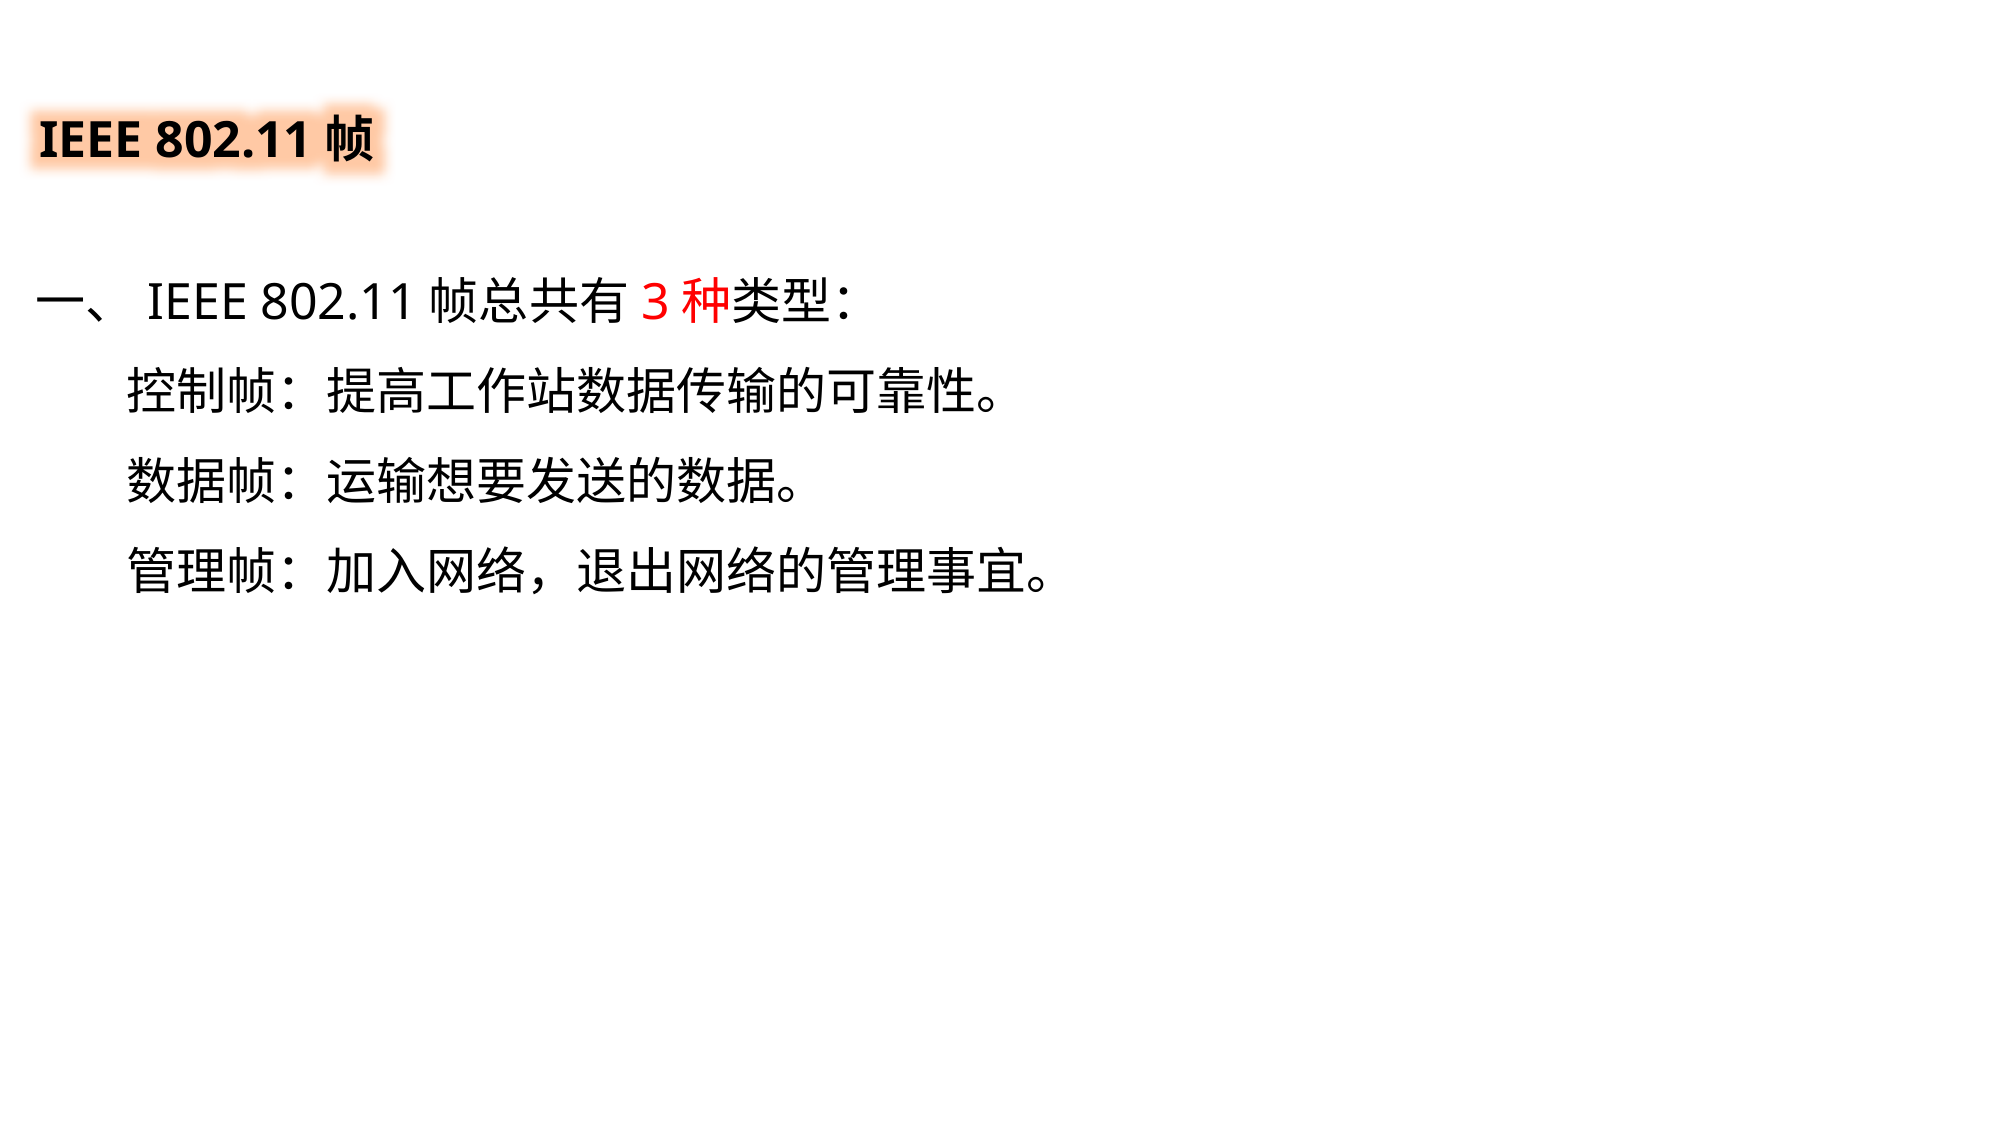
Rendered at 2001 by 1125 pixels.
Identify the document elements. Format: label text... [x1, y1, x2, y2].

text_box 男朋友 [13, 37, 756, 209]
text_box 一、IEEE 802.11帧总共有3种类型： 控制帧：提高工作站数据传输的可靠性。 数据帧：运输想要发送的数据。 管理帧：加入网络，退出网络的管理事宜。 [21, 232, 1824, 608]
text_box 移动网络 [17, 41, 752, 204]
text_box IEEE 802.11帧 [21, 44, 748, 201]
